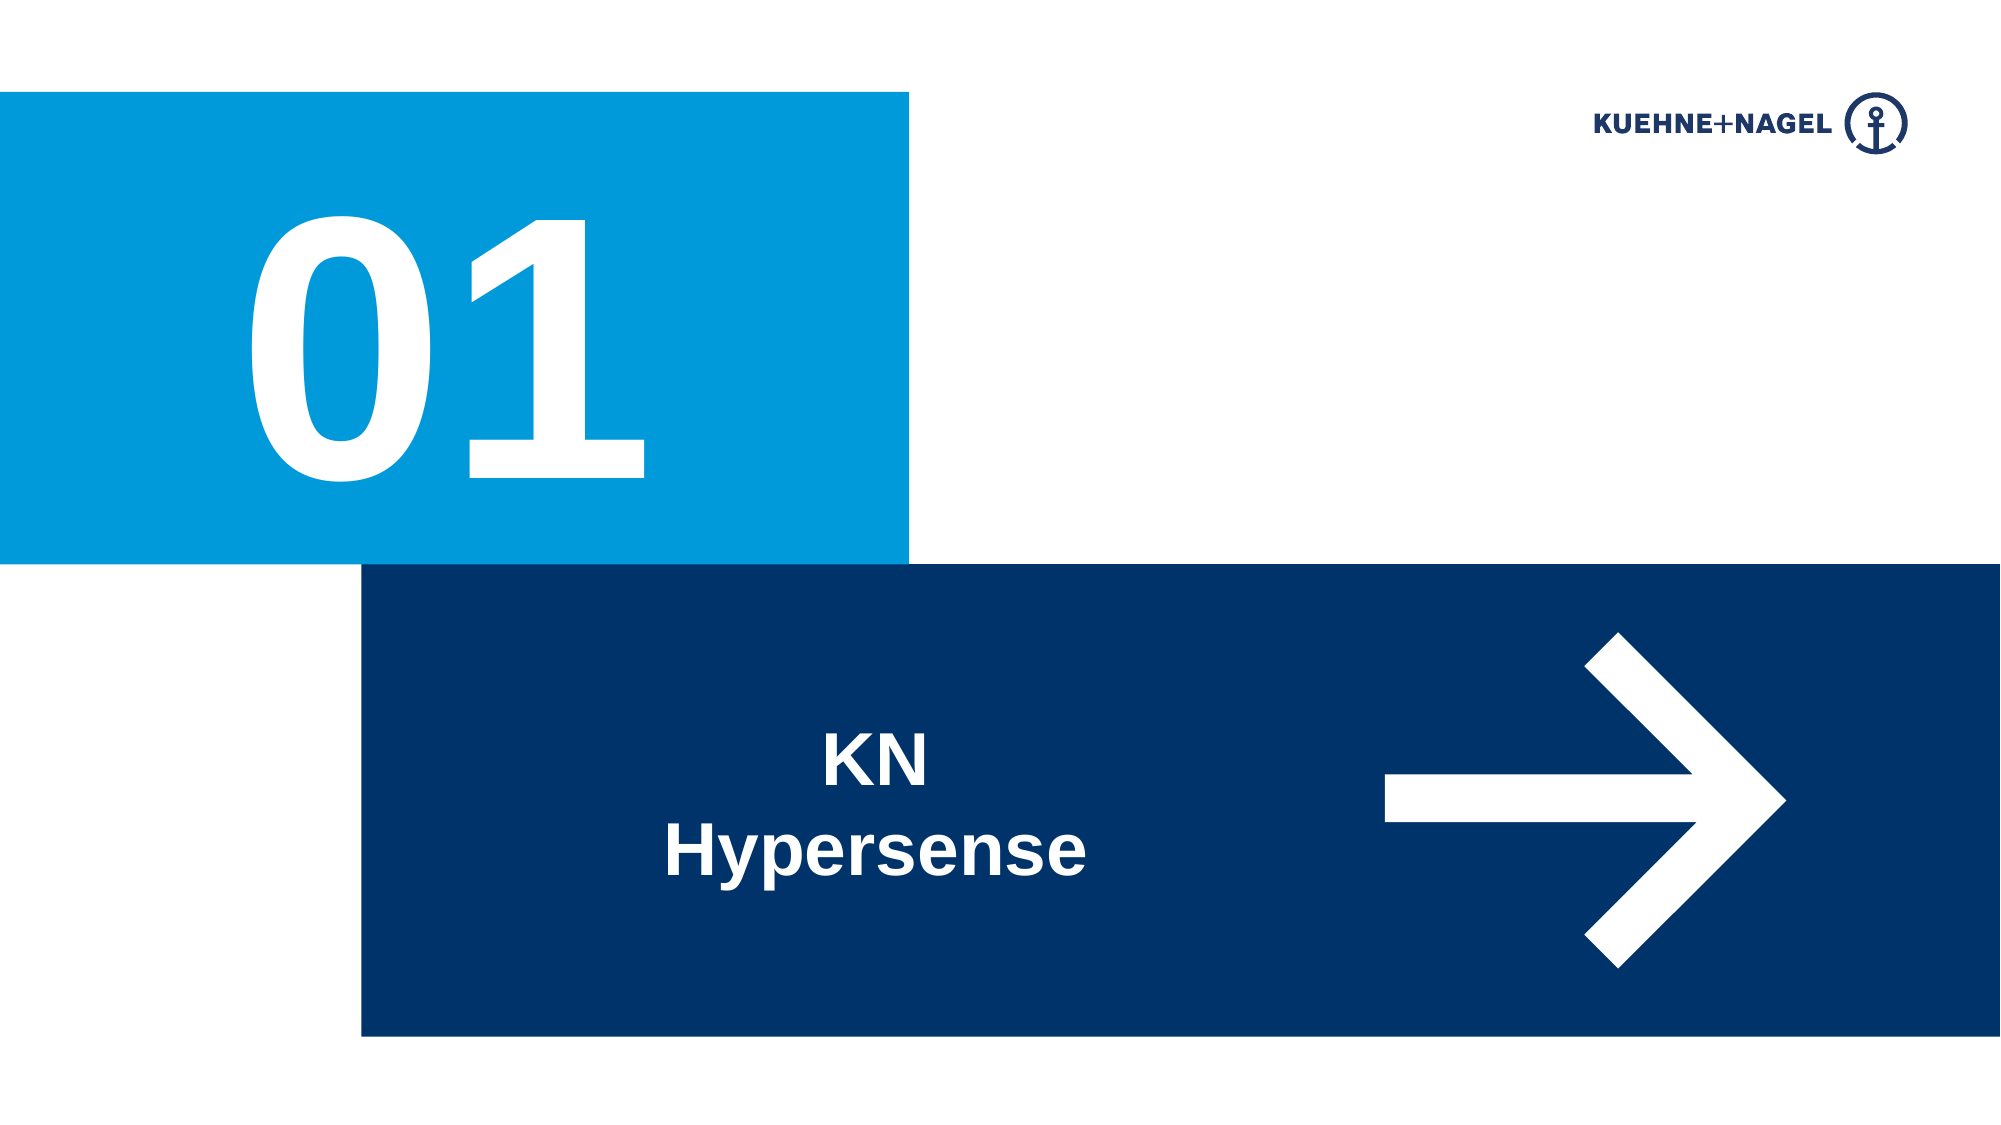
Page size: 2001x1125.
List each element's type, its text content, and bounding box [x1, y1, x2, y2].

list KN Hypersense [453, 1032, 1313, 1037]
list 01 [0, 91, 907, 565]
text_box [363, 560, 2000, 1032]
